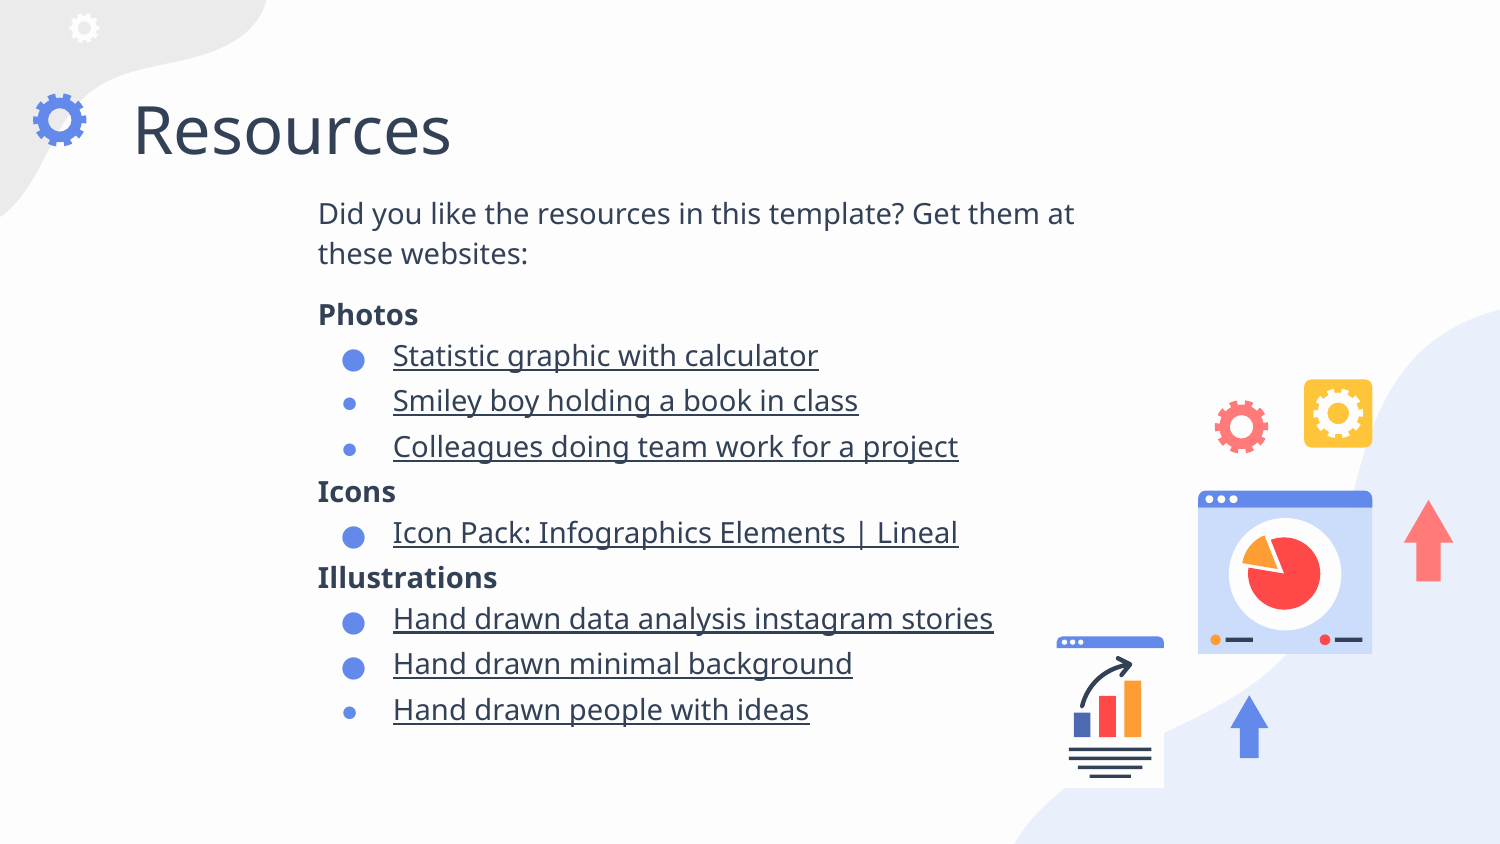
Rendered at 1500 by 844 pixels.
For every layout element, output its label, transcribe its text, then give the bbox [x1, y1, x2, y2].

title Resources [116, 72, 1383, 167]
subtitle Did you like the resources in this template? Get them at these websites: Photos Statistic graphic with calculator Smiley boy holding a book in class Colleagues doing team work for a project Icons Icon Pack: Infographics Elements | Lineal Illustrations Hand drawn data analysis instagram stories Hand drawn minimal background Hand drawn people with ideas [302, 174, 1124, 706]
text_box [1056, 379, 1373, 789]
